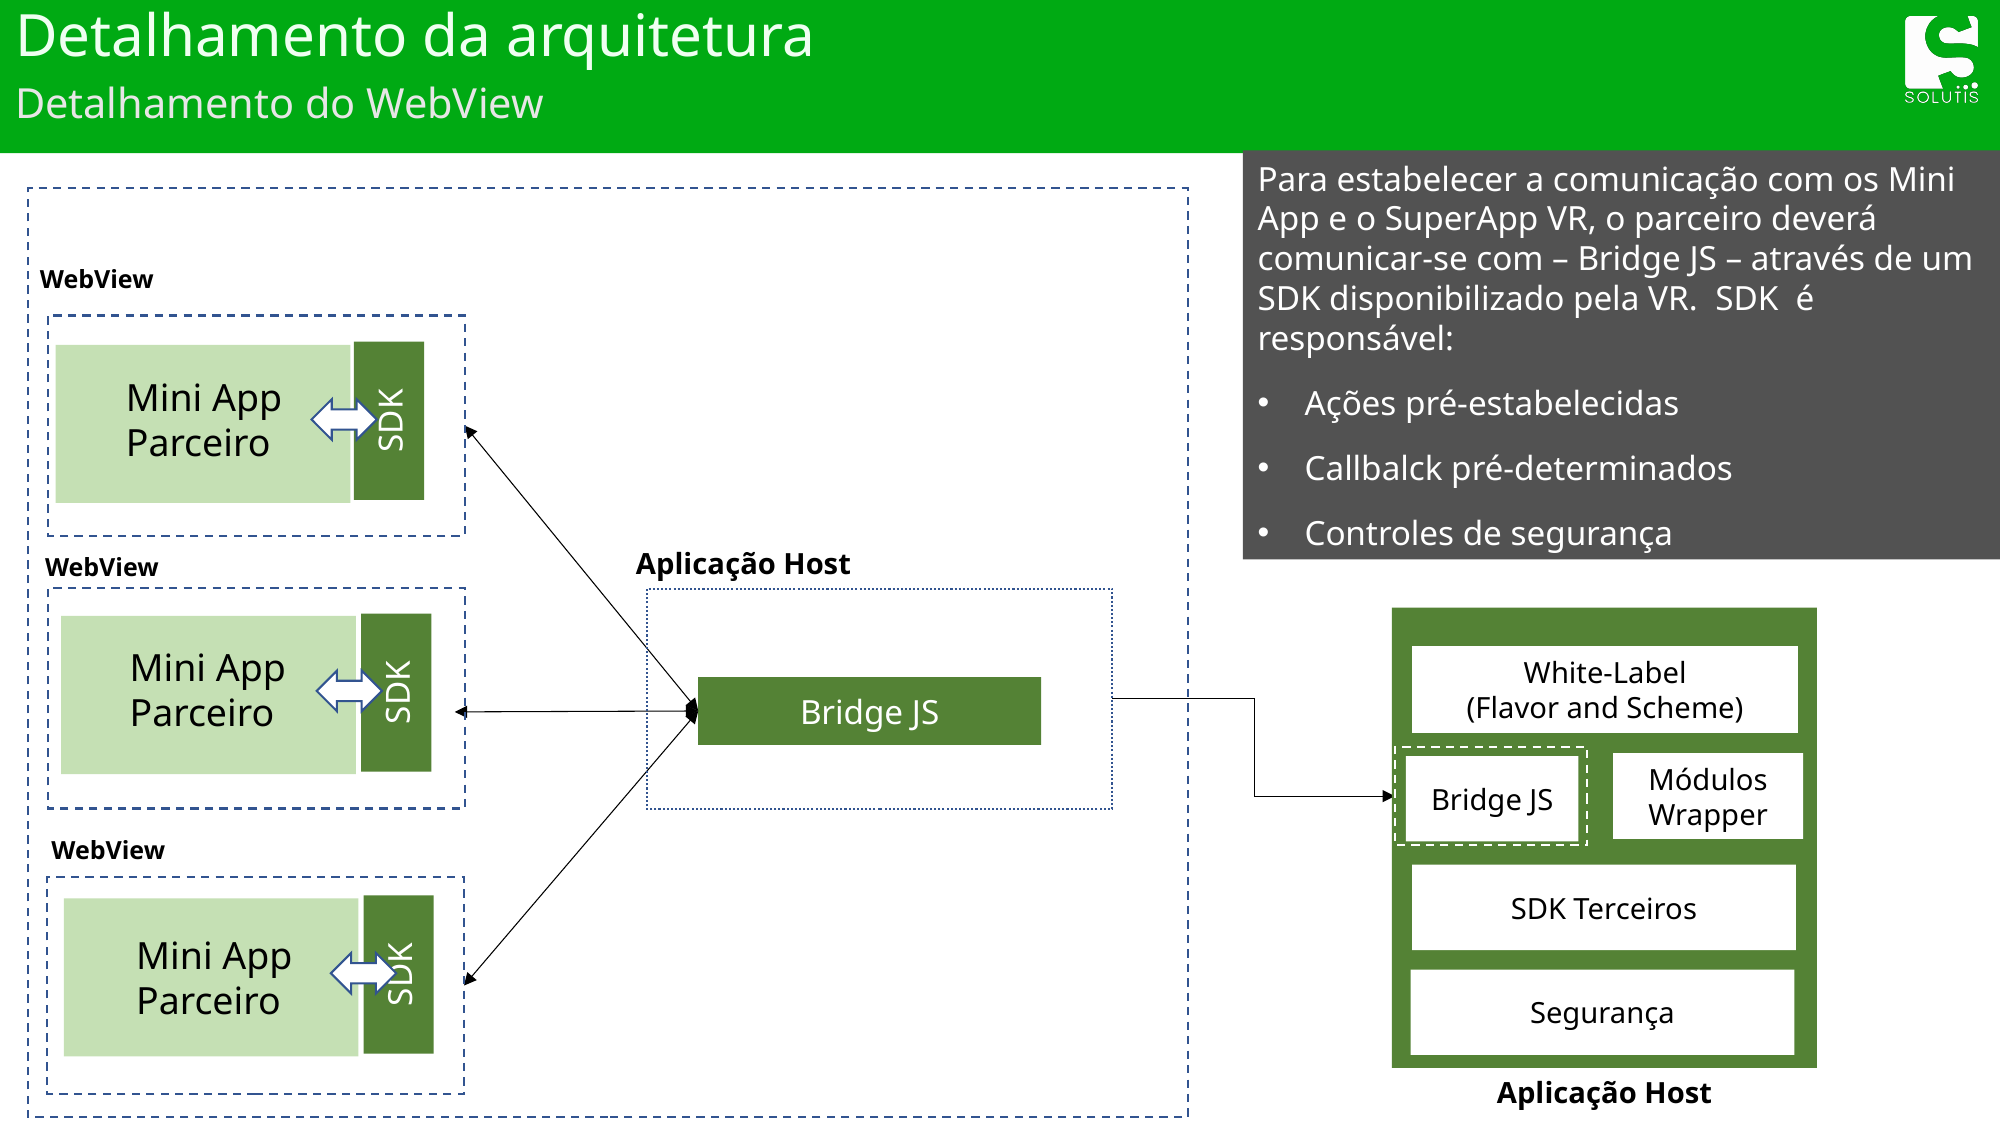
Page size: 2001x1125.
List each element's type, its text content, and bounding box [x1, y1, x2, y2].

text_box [463, 710, 699, 986]
text_box [27, 187, 1189, 1118]
text_box Para estabelecer a comunicação com os Mini App e o SuperApp VR, o parceiro deverá comunicar-se com – Bridge JS – através de um SDK disponibilizado pela VR. SDK é responsável: Ações pré-estabelecidas Callbalck pré-determinados Controles de segurança [1242, 150, 2000, 560]
subtitle Detalhamento do WebView [0, 75, 1500, 135]
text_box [1391, 607, 1817, 1118]
title Detalhamento da arquitetura [0, 0, 1500, 75]
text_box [464, 425, 699, 710]
picture [1905, 16, 1978, 103]
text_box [1112, 698, 1391, 797]
